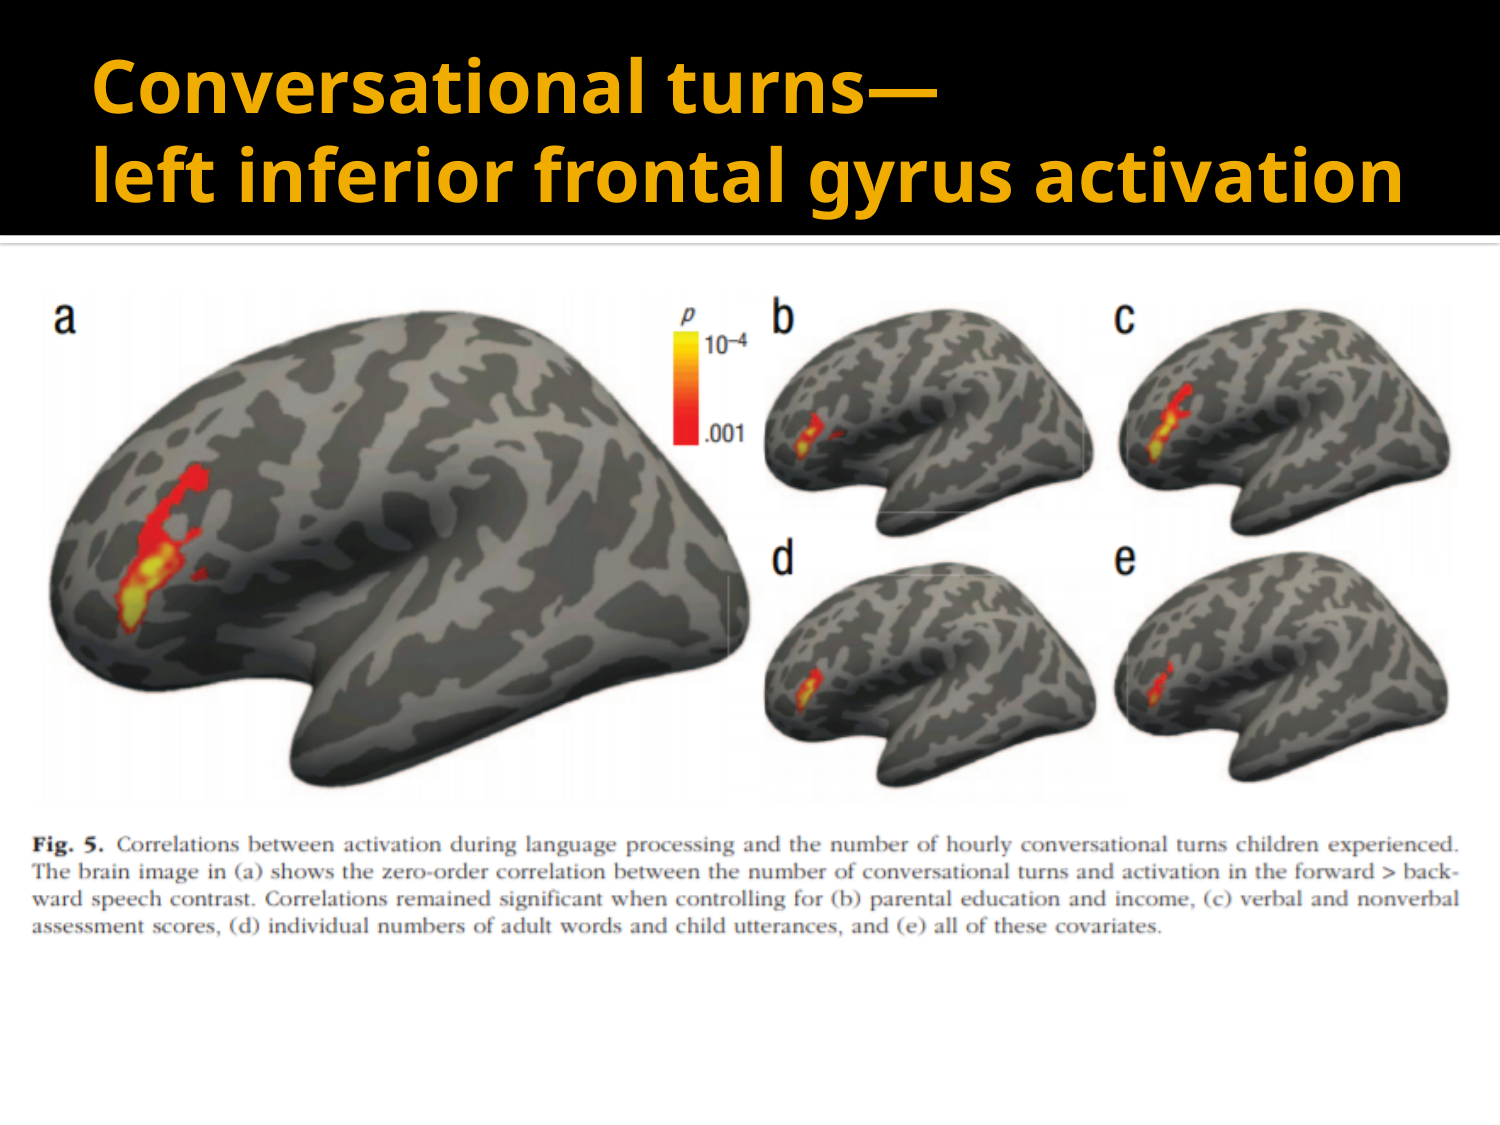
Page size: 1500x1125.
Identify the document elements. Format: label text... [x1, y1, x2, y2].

picture [28, 291, 1472, 942]
title Conversational turns— left inferior frontal gyrus activation [75, 25, 1425, 231]
